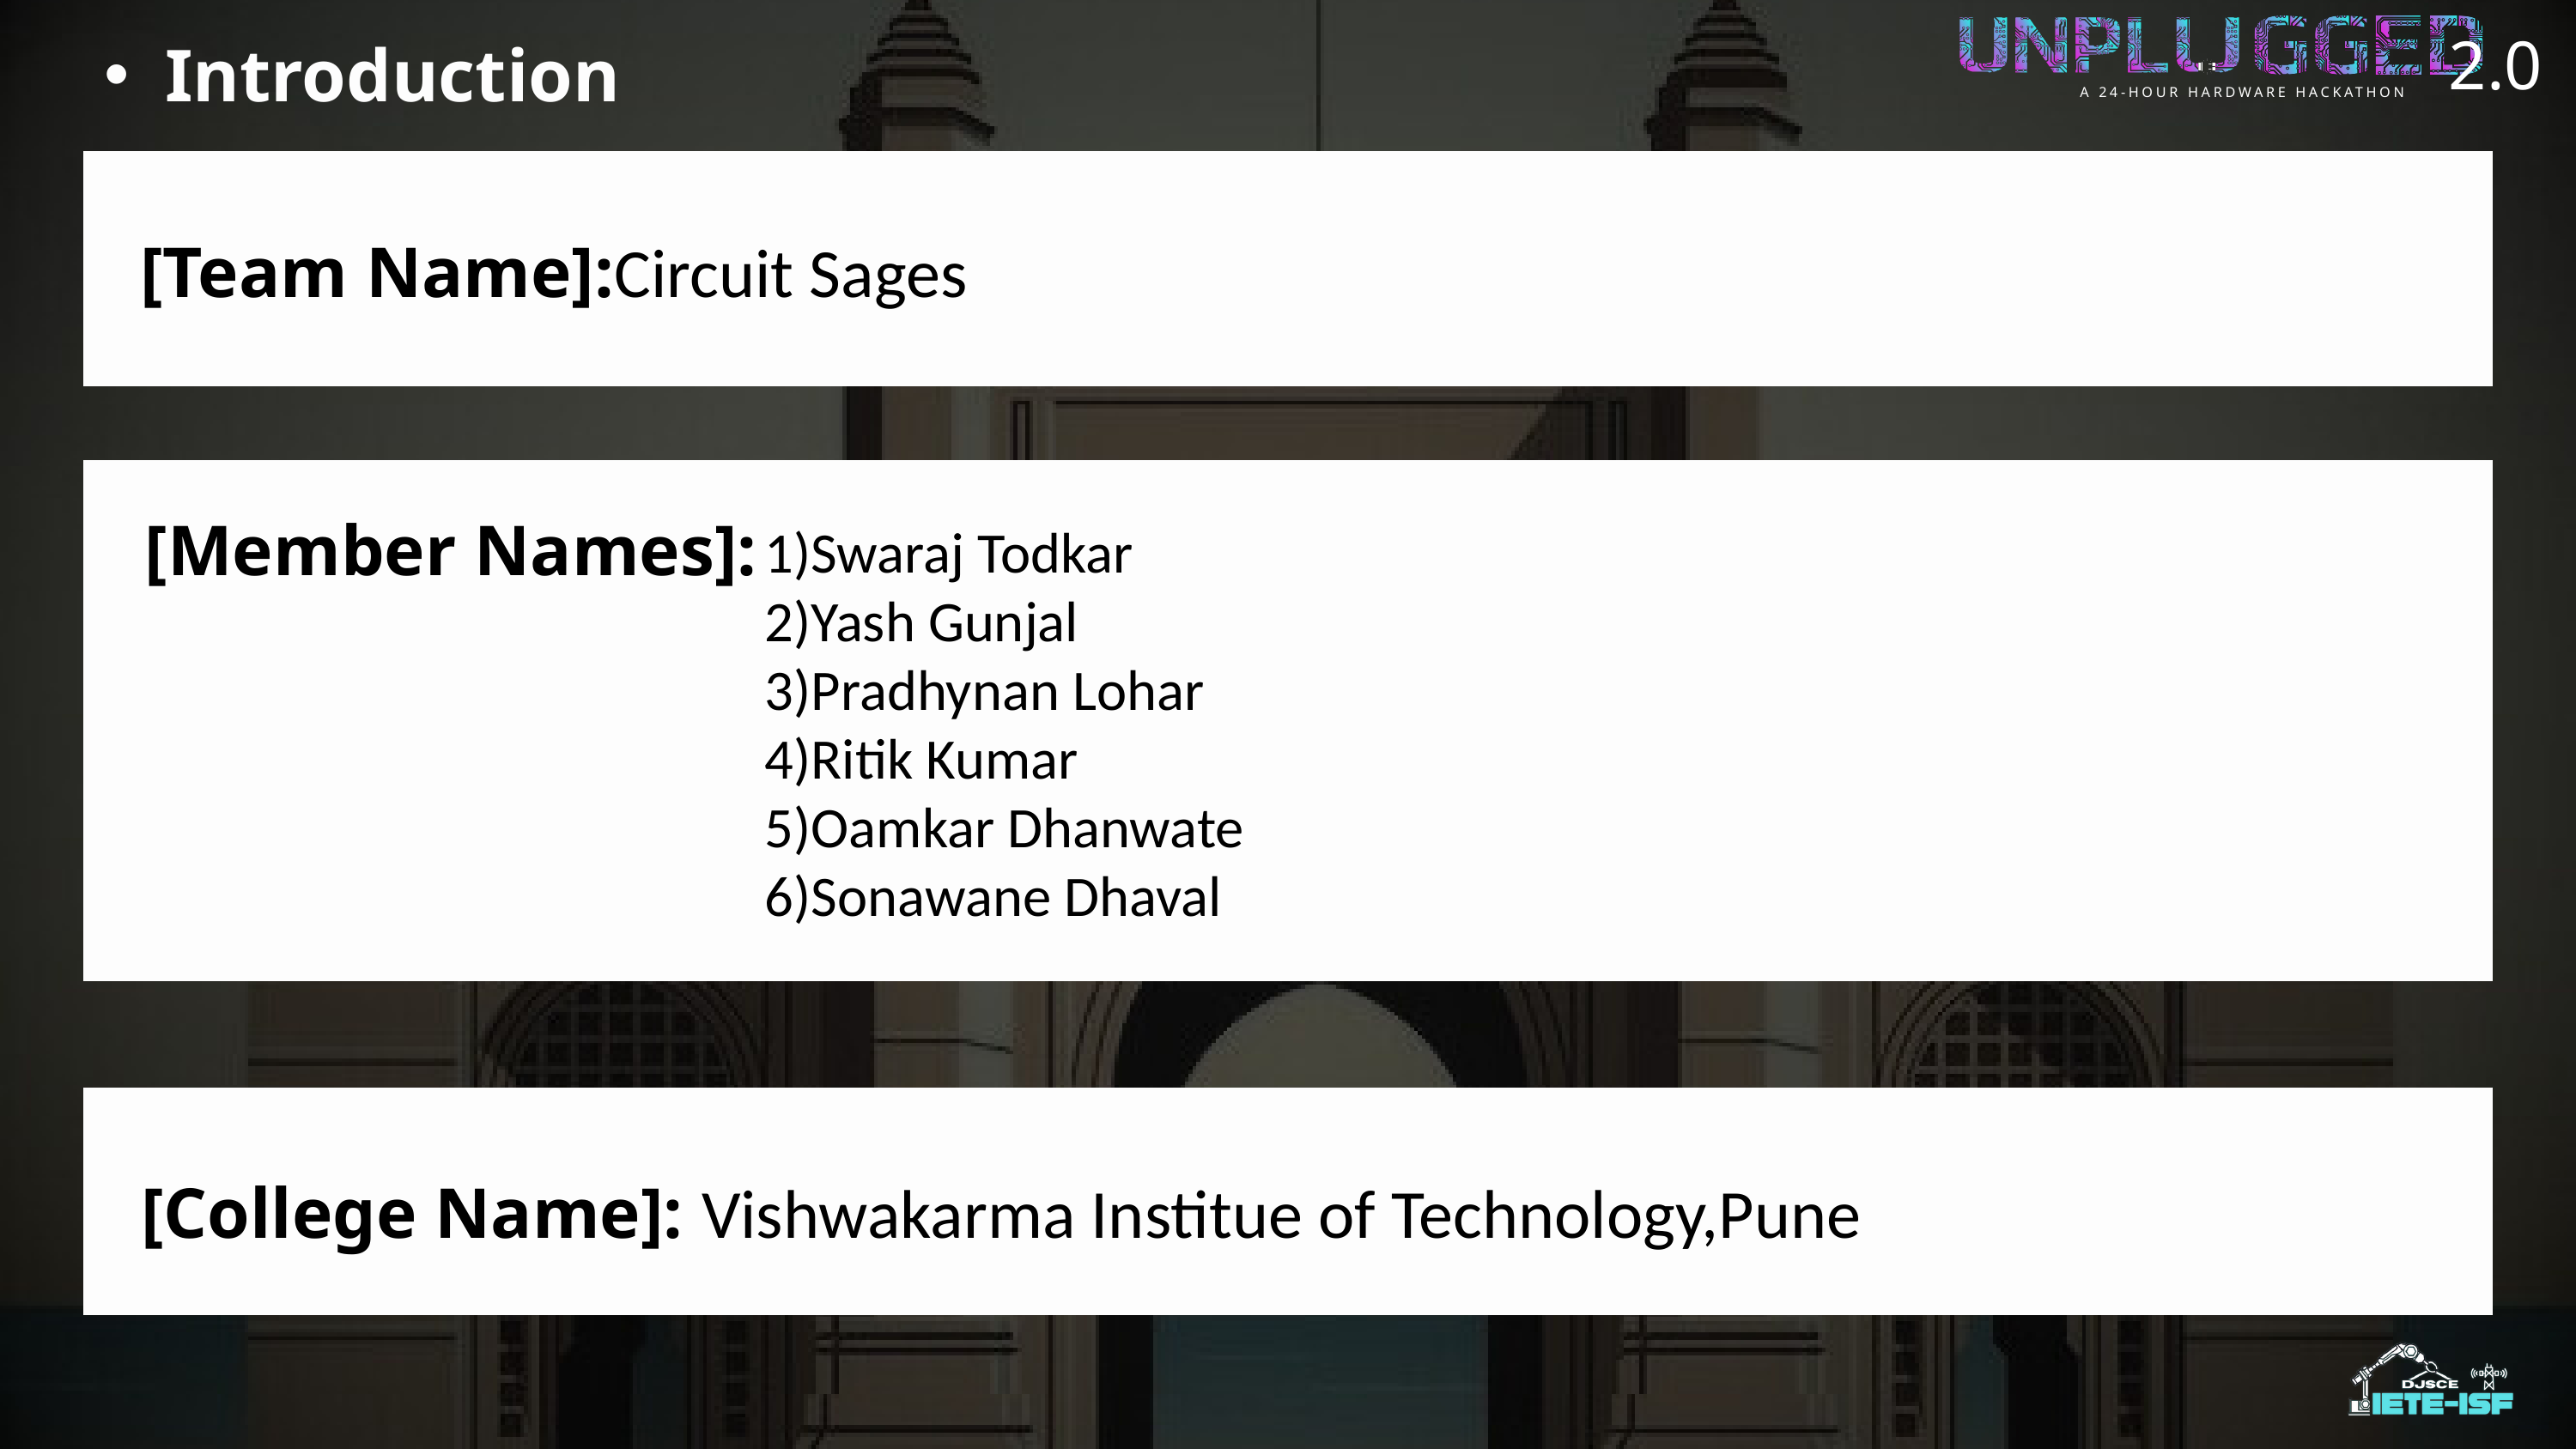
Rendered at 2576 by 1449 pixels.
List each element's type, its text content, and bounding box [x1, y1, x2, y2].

text_box [0, 0, 2576, 1449]
text_box 1)Swaraj Todkar​ 2)Yash Gunjal​ 3)Pradhynan Lohar​ 4)Ritik Kumar​ 5)Oamkar Dhanwate 6)Sonawane Dhaval [751, 991, 1446, 1003]
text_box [82, 1087, 2494, 1315]
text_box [82, 130, 2494, 387]
text_box [2324, 1273, 2538, 1449]
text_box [82, 460, 2494, 982]
text_box Introduction [43, 15, 651, 117]
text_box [1941, 0, 2576, 115]
